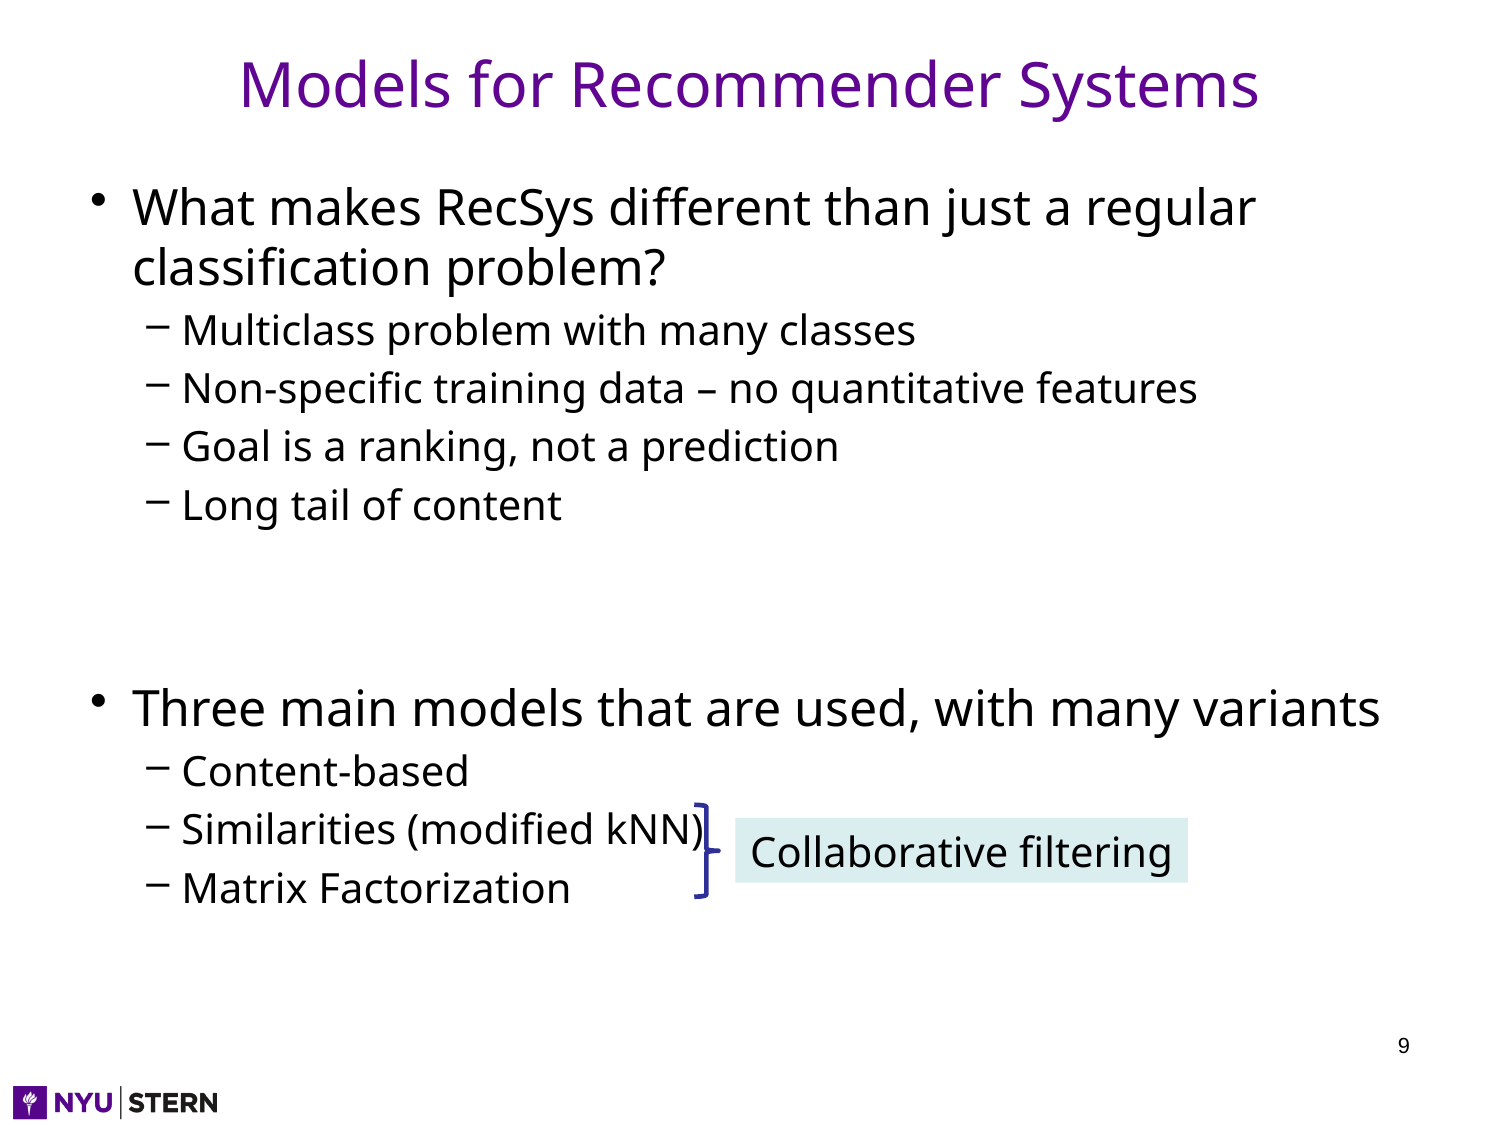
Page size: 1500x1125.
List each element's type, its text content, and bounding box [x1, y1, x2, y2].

slide_number 9 [1074, 1024, 1426, 1103]
title Models for Recommender Systems [75, 22, 1425, 142]
picture [0, 1038, 230, 1125]
text_box Collaborative filtering [735, 817, 1188, 883]
list What makes RecSys different than just a regular classification problem? Multiclass problem with many classes Non-specific training data – no quantitative features Goal is a ranking, not a prediction Long tail of content Three main models that are used, with many variants Content-based Similarities (modified kNN) Matrix Factorization [75, 167, 1425, 958]
text_box [694, 804, 720, 898]
